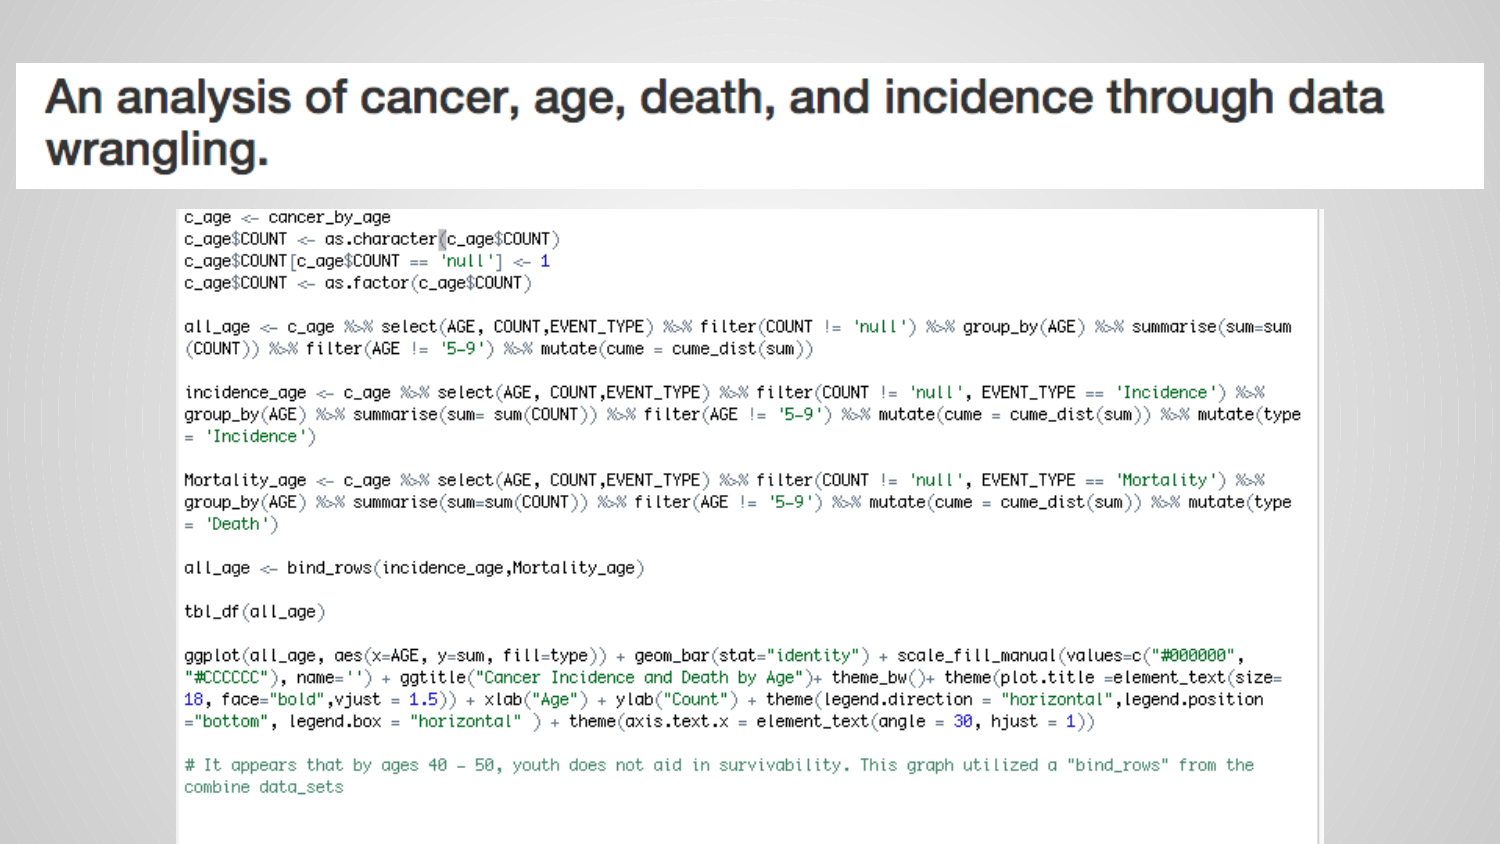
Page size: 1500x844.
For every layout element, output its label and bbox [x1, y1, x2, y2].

picture [16, 63, 1484, 190]
picture [176, 209, 1324, 844]
